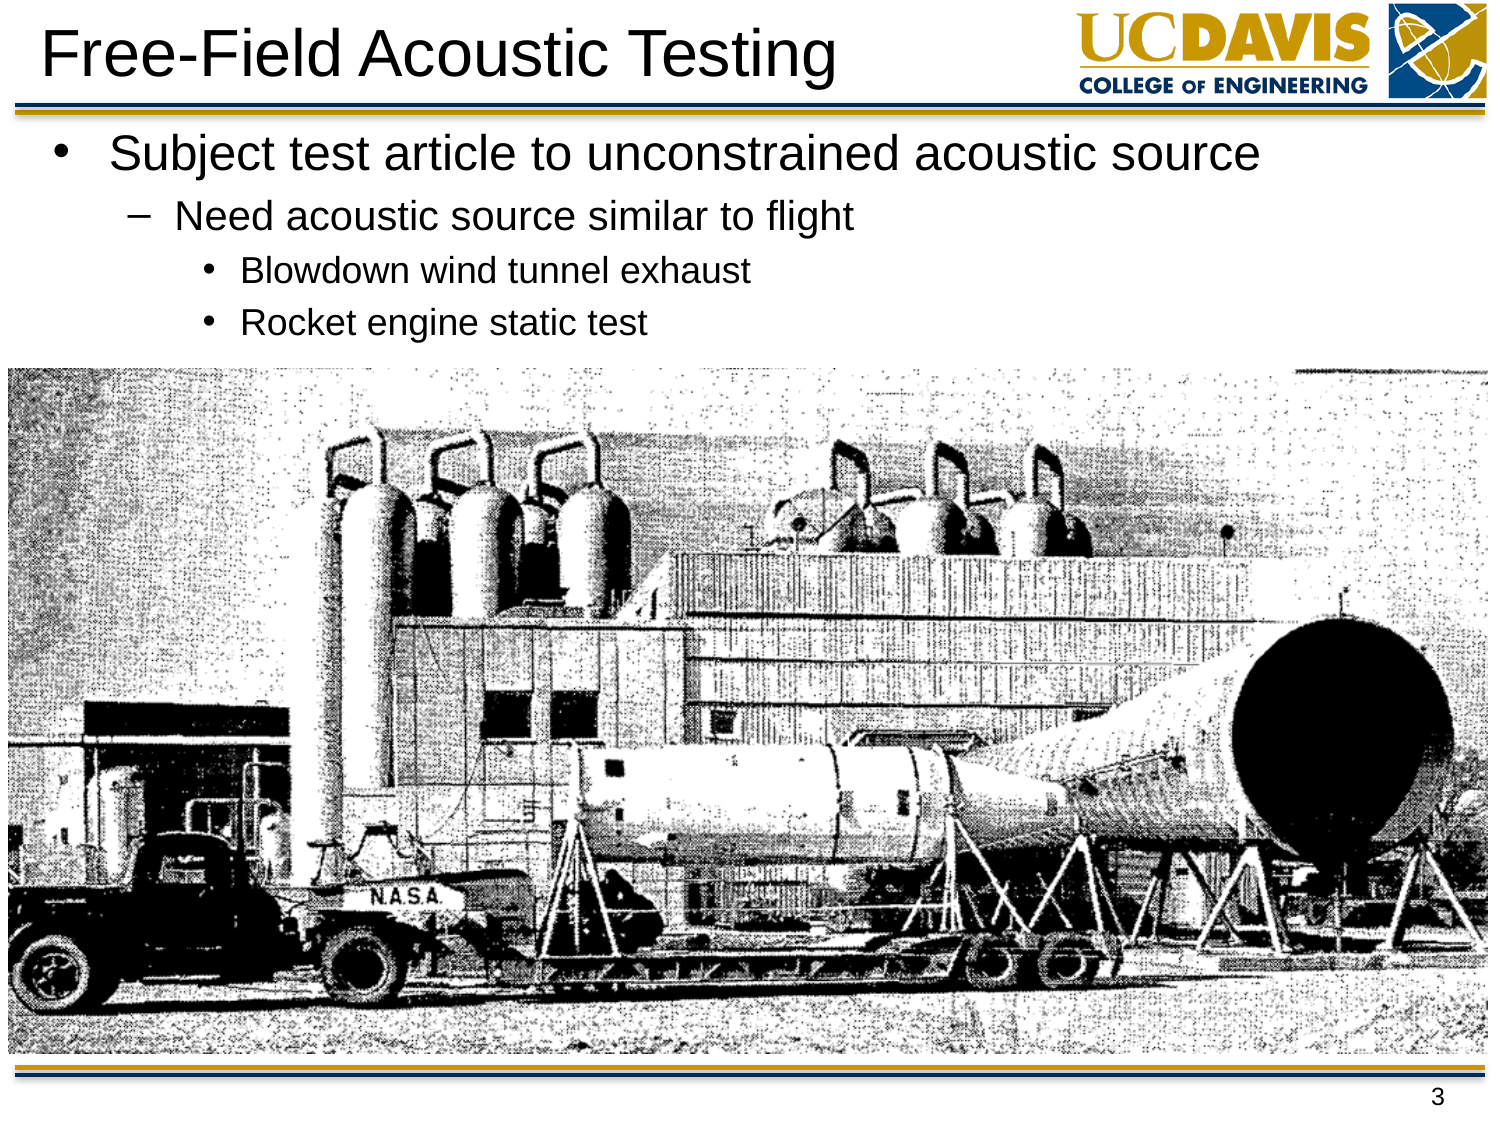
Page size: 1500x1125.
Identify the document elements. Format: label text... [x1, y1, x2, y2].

picture [8, 368, 1488, 1055]
title Free-Field Acoustic Testing [25, 0, 926, 100]
picture [1387, 3, 1491, 100]
list Subject test article to unconstrained acoustic source Need acoustic source similar to flight Blowdown wind tunnel exhaust Rocket engine static test [37, 112, 1450, 366]
picture [1074, 12, 1370, 97]
